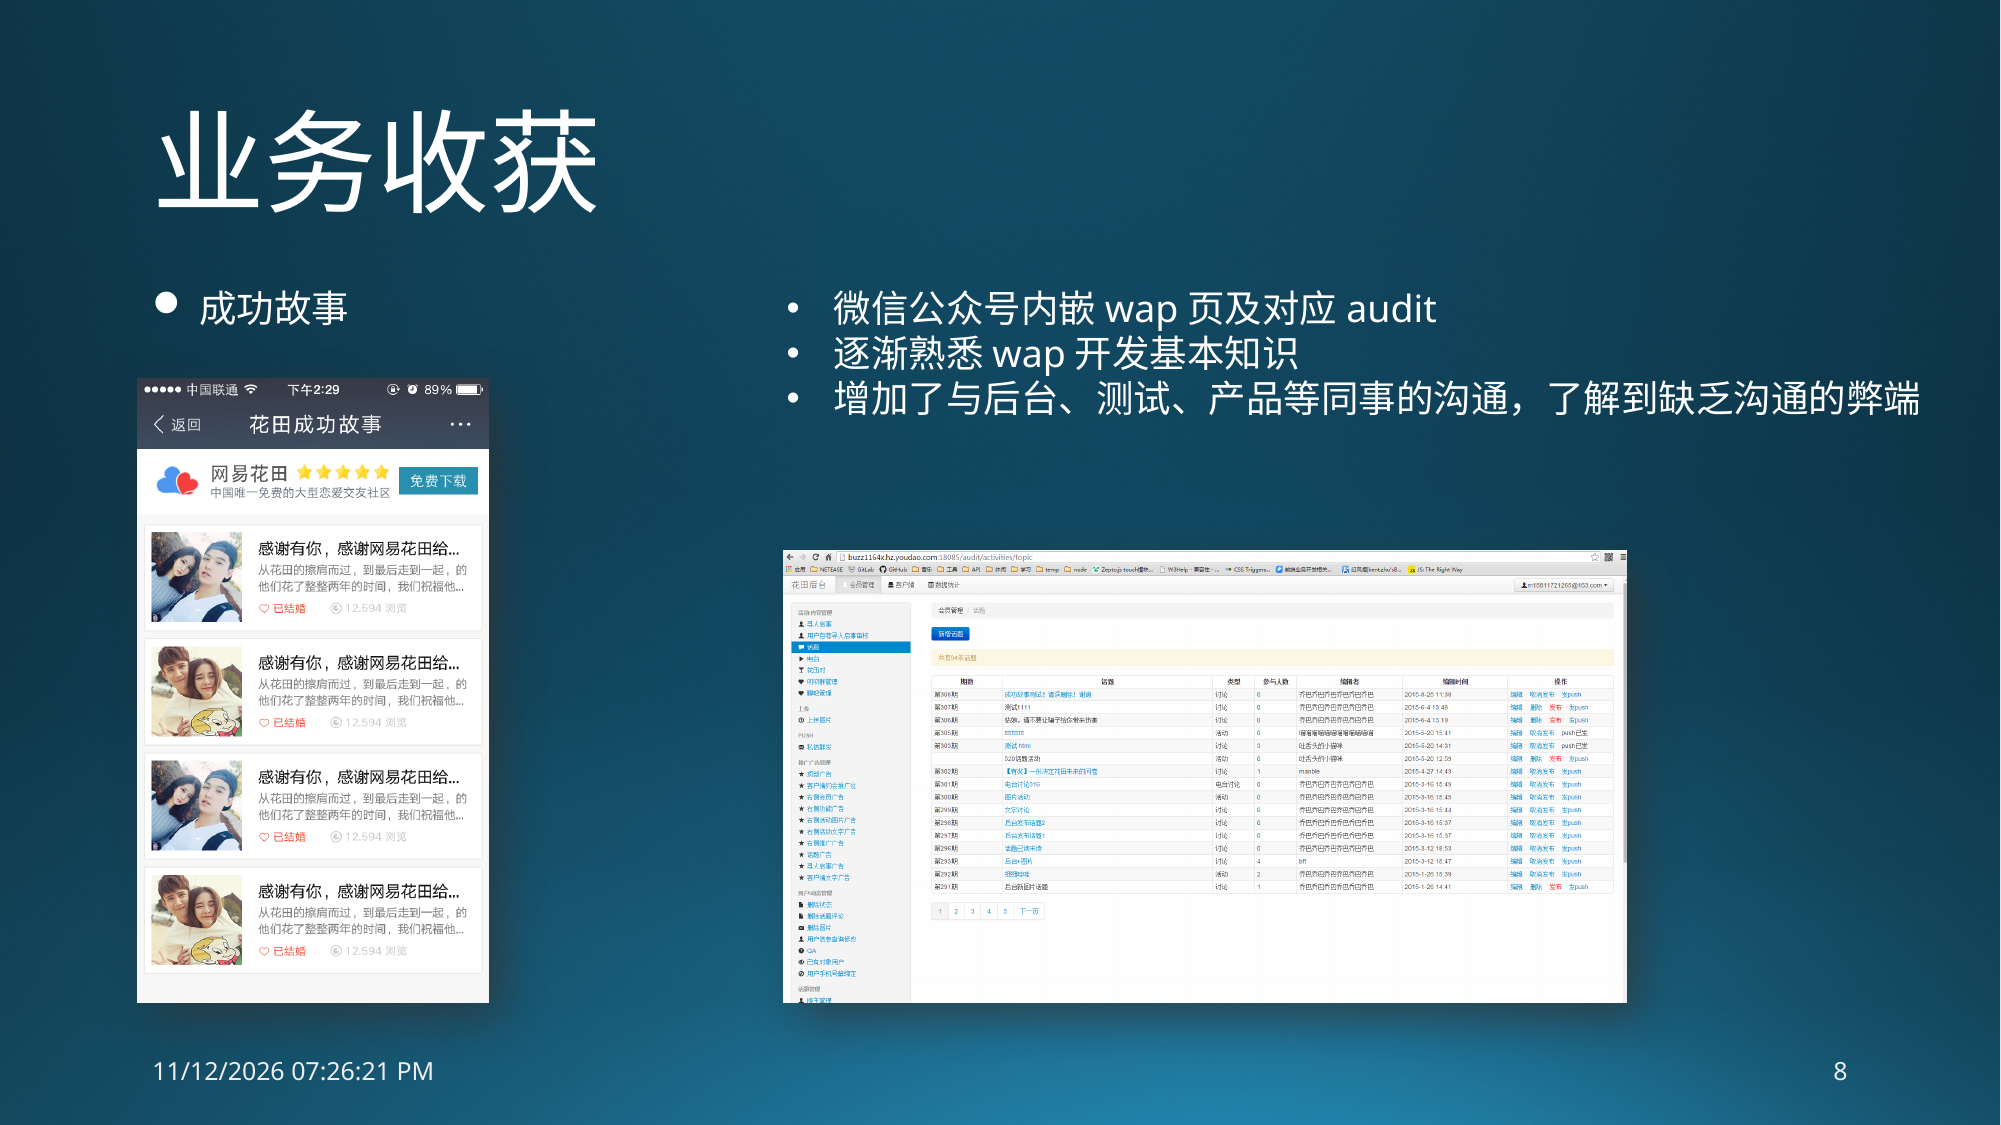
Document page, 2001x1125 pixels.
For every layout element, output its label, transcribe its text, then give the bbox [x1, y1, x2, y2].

slide_number 8 [1412, 1042, 1863, 1103]
picture [0, 0, 2001, 1125]
text_box 微信公众号内嵌wap页及对应audit 逐渐熟悉wap开发基本知识 增加了与后台、测试、产品等同事的沟通，了解到缺乏沟通的弊端 [771, 277, 1953, 427]
text_box 成功故事 [137, 277, 441, 337]
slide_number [137, 1042, 588, 1103]
title 业务收获 [137, 59, 1863, 278]
